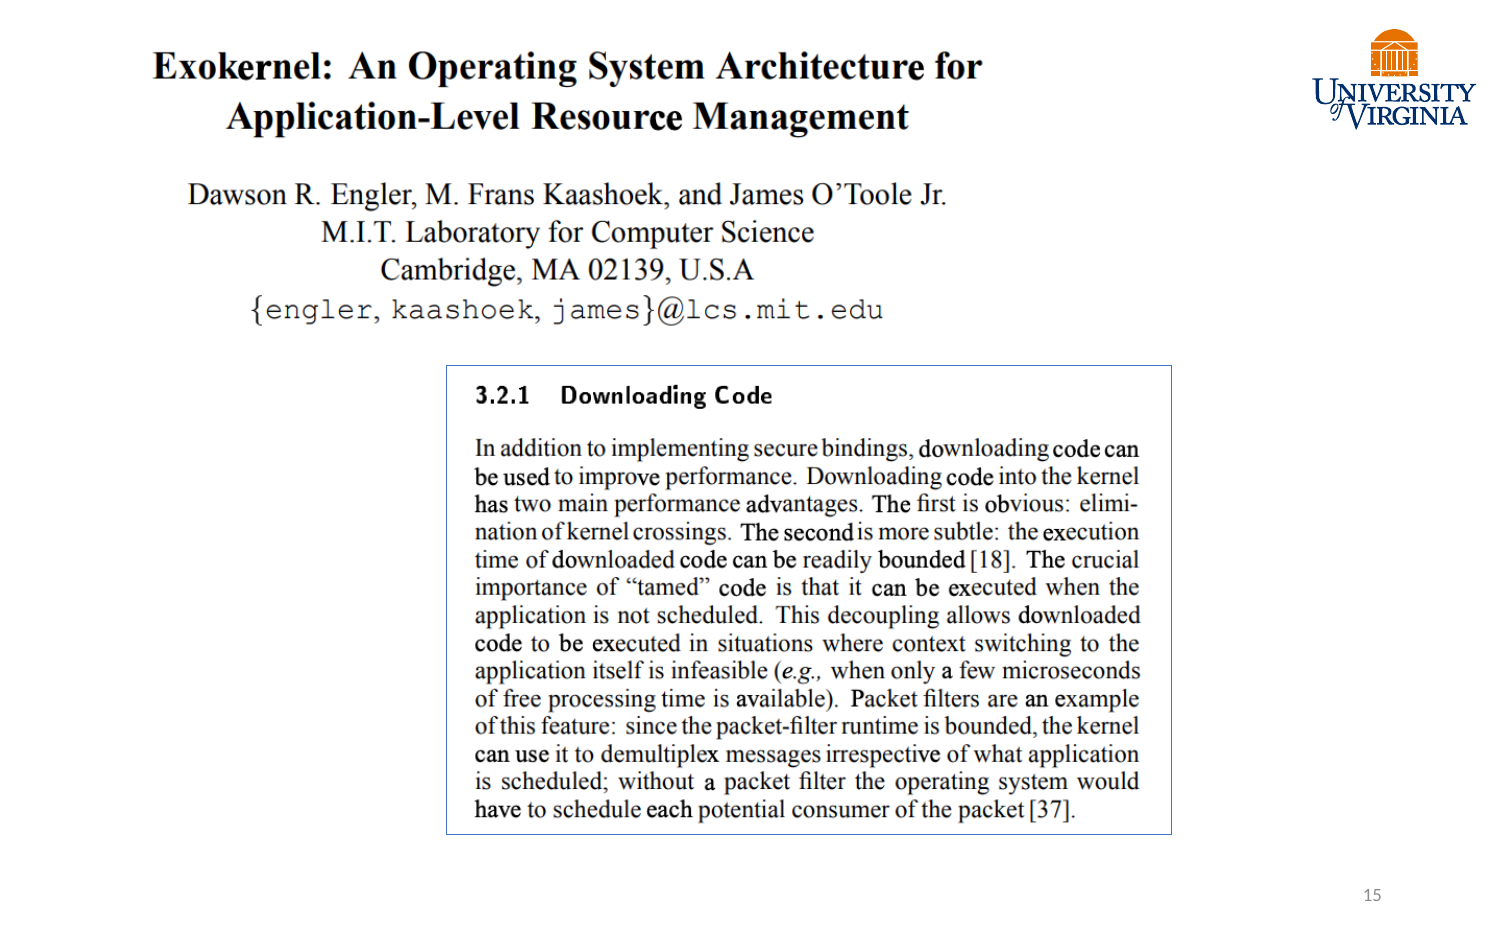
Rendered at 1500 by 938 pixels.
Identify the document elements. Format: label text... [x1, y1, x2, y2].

picture [446, 365, 1172, 835]
picture [93, 0, 1021, 357]
slide_number 15 [1059, 868, 1397, 919]
